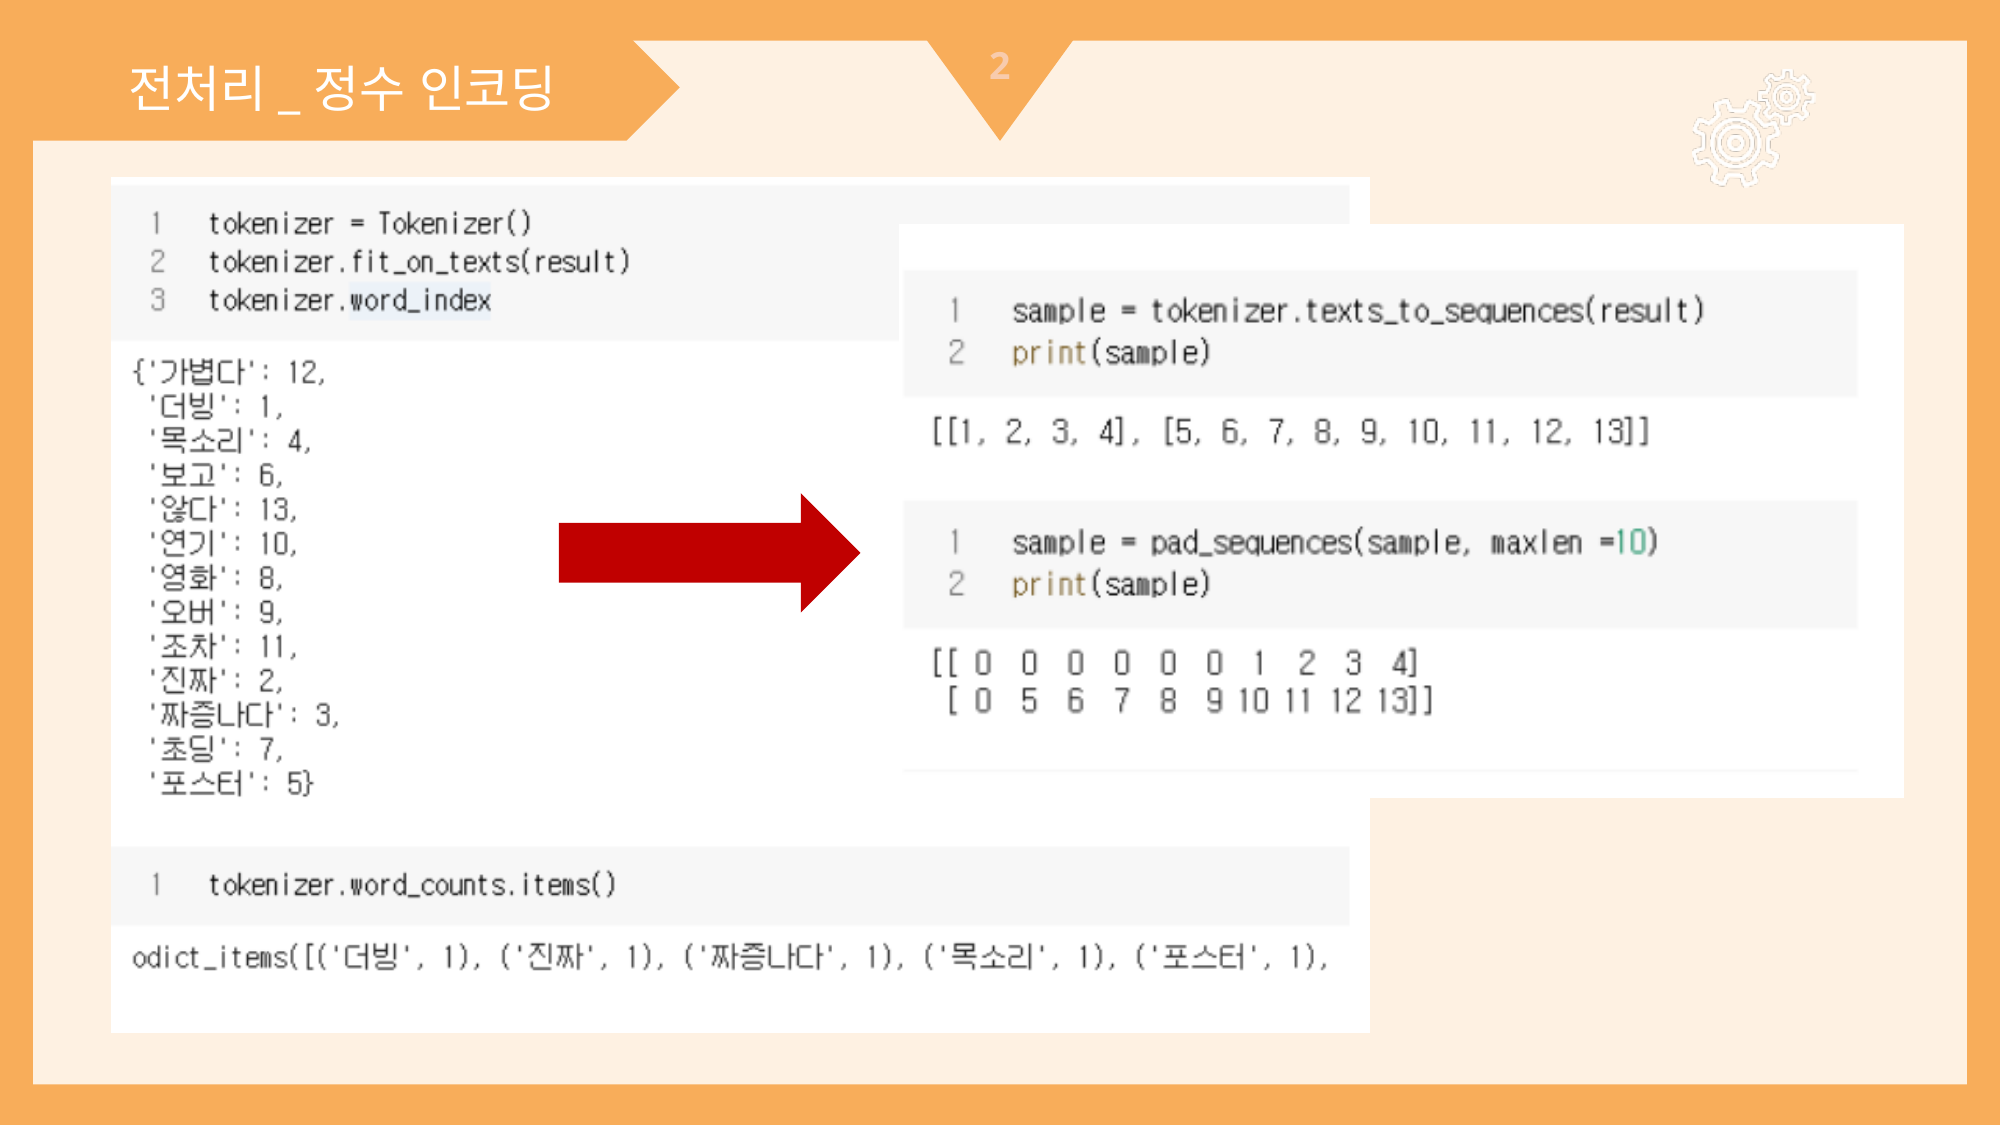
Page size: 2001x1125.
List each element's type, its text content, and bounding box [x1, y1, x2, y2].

text_box [32, 40, 1968, 1085]
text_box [1692, 69, 1816, 188]
picture [111, 177, 1904, 1033]
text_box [899, 2, 1101, 141]
text_box 전처리_정수 인코딩 [31, 33, 682, 142]
